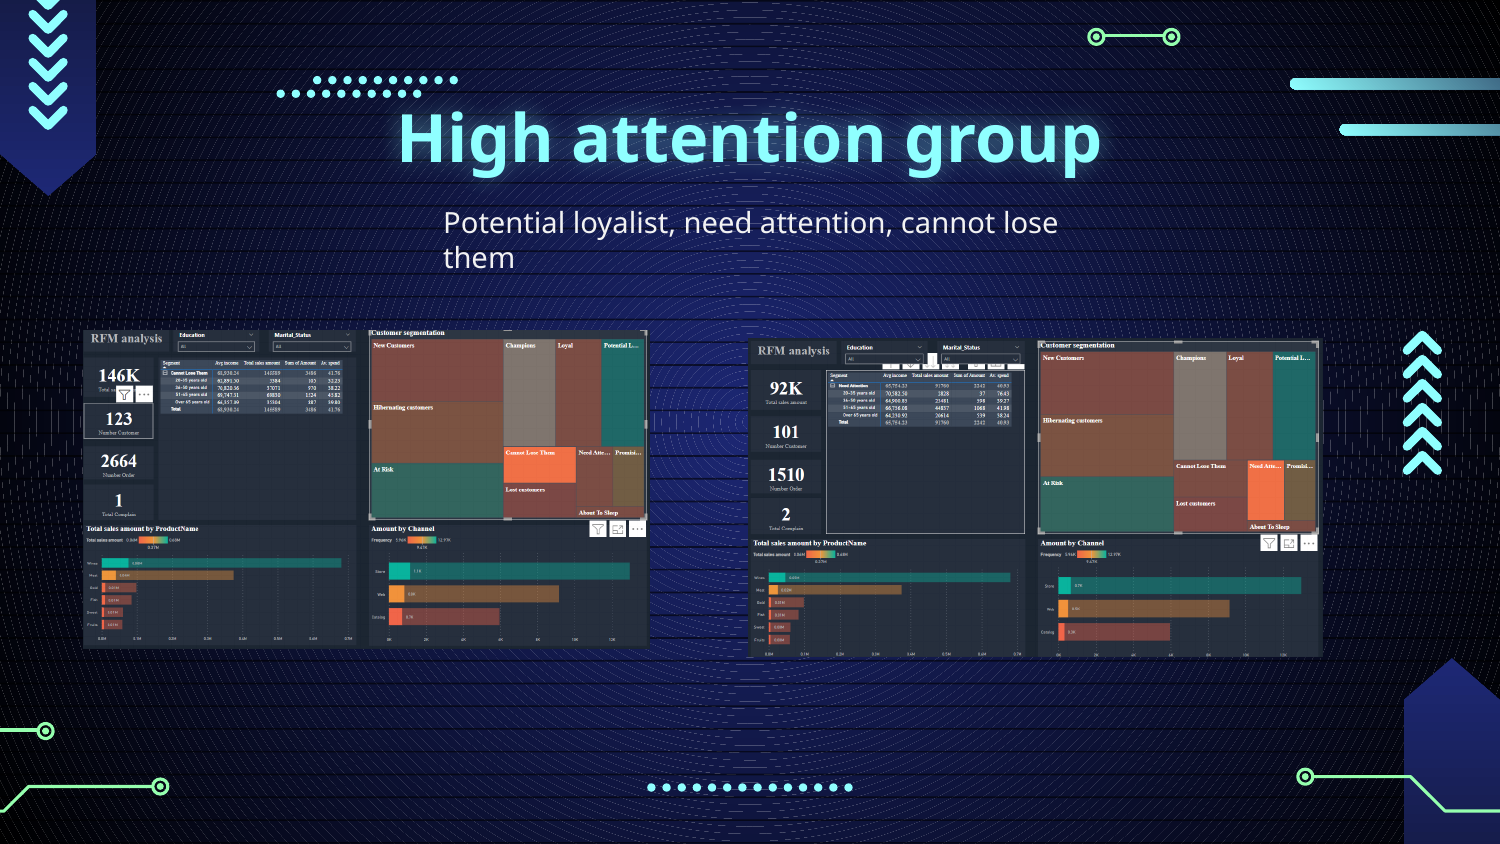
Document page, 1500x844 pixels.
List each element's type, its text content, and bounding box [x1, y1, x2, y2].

picture [83, 329, 650, 649]
picture [748, 337, 1323, 657]
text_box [1349, 382, 1495, 423]
text_box Potential loyalist, need attention, cannot lose them [428, 189, 1151, 262]
title High attention group [116, 88, 1383, 183]
